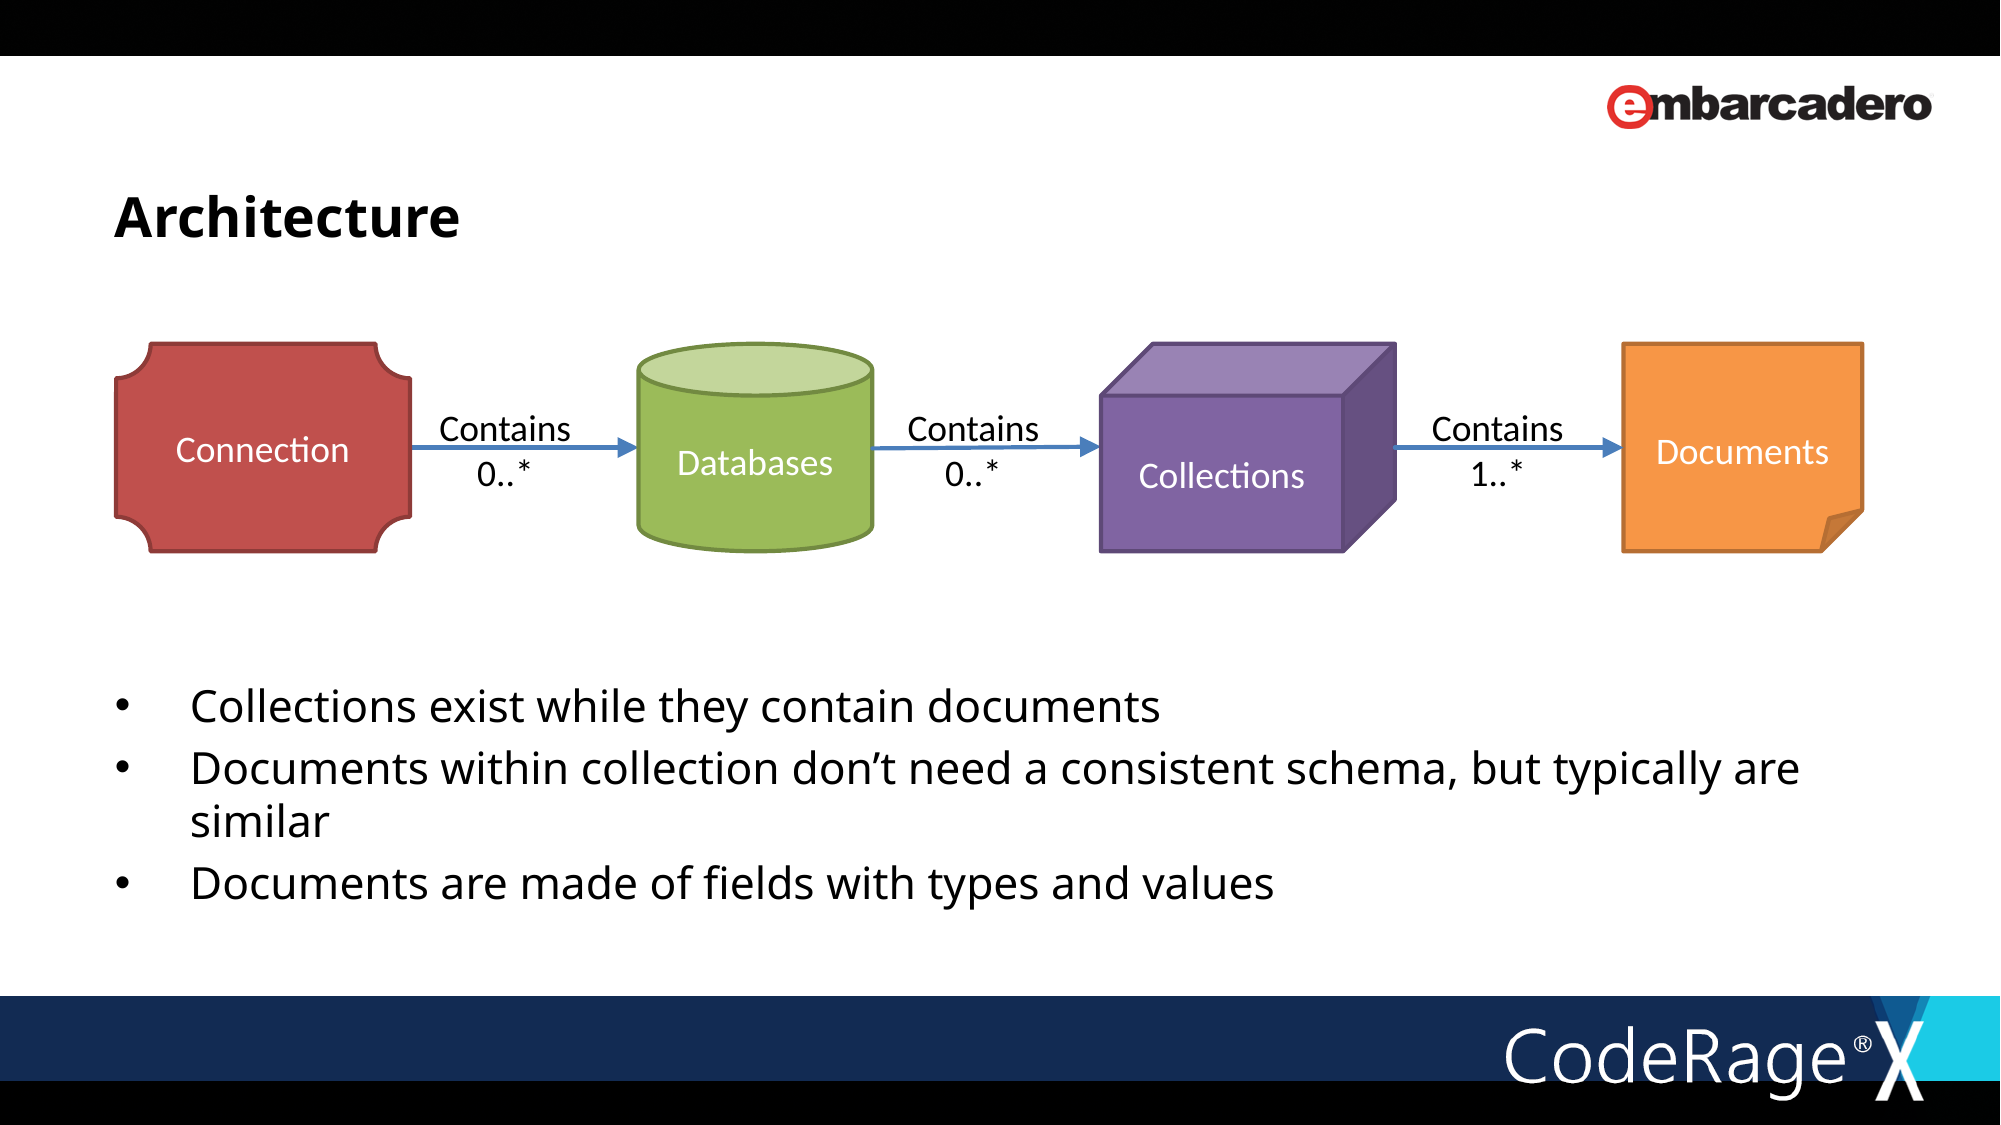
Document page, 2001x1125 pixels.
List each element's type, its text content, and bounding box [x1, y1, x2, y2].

list Collections exist while they contain documents Documents within collection don’t need a consistent schema, but typically are similar Documents are made of fields with types and values [99, 670, 1893, 953]
text_box Contains 0..* [892, 458, 1055, 502]
text_box Contains 0..* [892, 396, 1055, 445]
picture [0, 0, 2000, 1125]
text_box Documents [1621, 341, 1865, 554]
text_box Contains 0..* [424, 455, 587, 502]
text_box Contains 0..* [424, 396, 587, 446]
text_box Contains 1..* [1417, 455, 1579, 502]
text_box Collections [1098, 341, 1397, 554]
title Architecture [99, 121, 1893, 309]
text_box Databases [636, 341, 875, 554]
text_box Connection [113, 341, 413, 554]
text_box Contains 1..* [1417, 396, 1579, 446]
